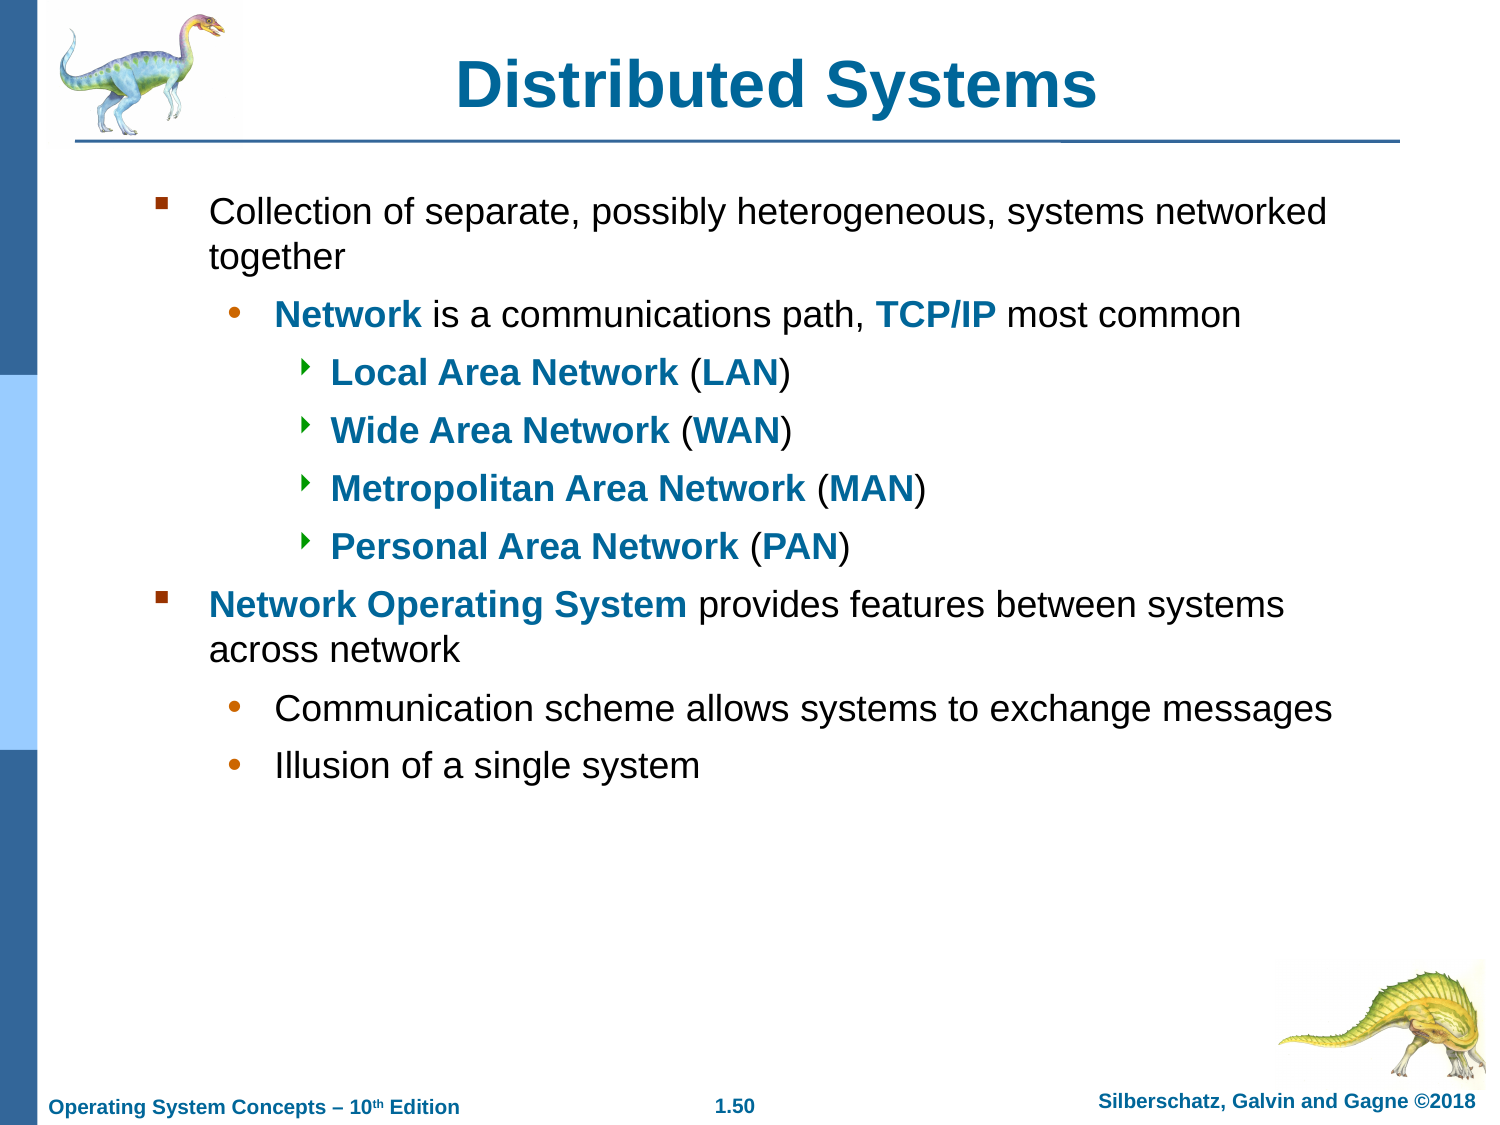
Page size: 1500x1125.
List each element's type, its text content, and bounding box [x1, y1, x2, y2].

list Collection of separate, possibly heterogeneous, systems networked together Network is a communications path, TCP/IP most common Local Area Network (LAN) Wide Area Network (WAN) Metropolitan Area Network (MAN) Personal Area Network (PAN) Network Operating System provides features between systems across network Communication scheme allows systems to exchange messages Illusion of a single system [137, 179, 1393, 923]
title Distributed Systems [149, 34, 1406, 129]
picture [46, 0, 243, 149]
picture [1275, 959, 1486, 1090]
